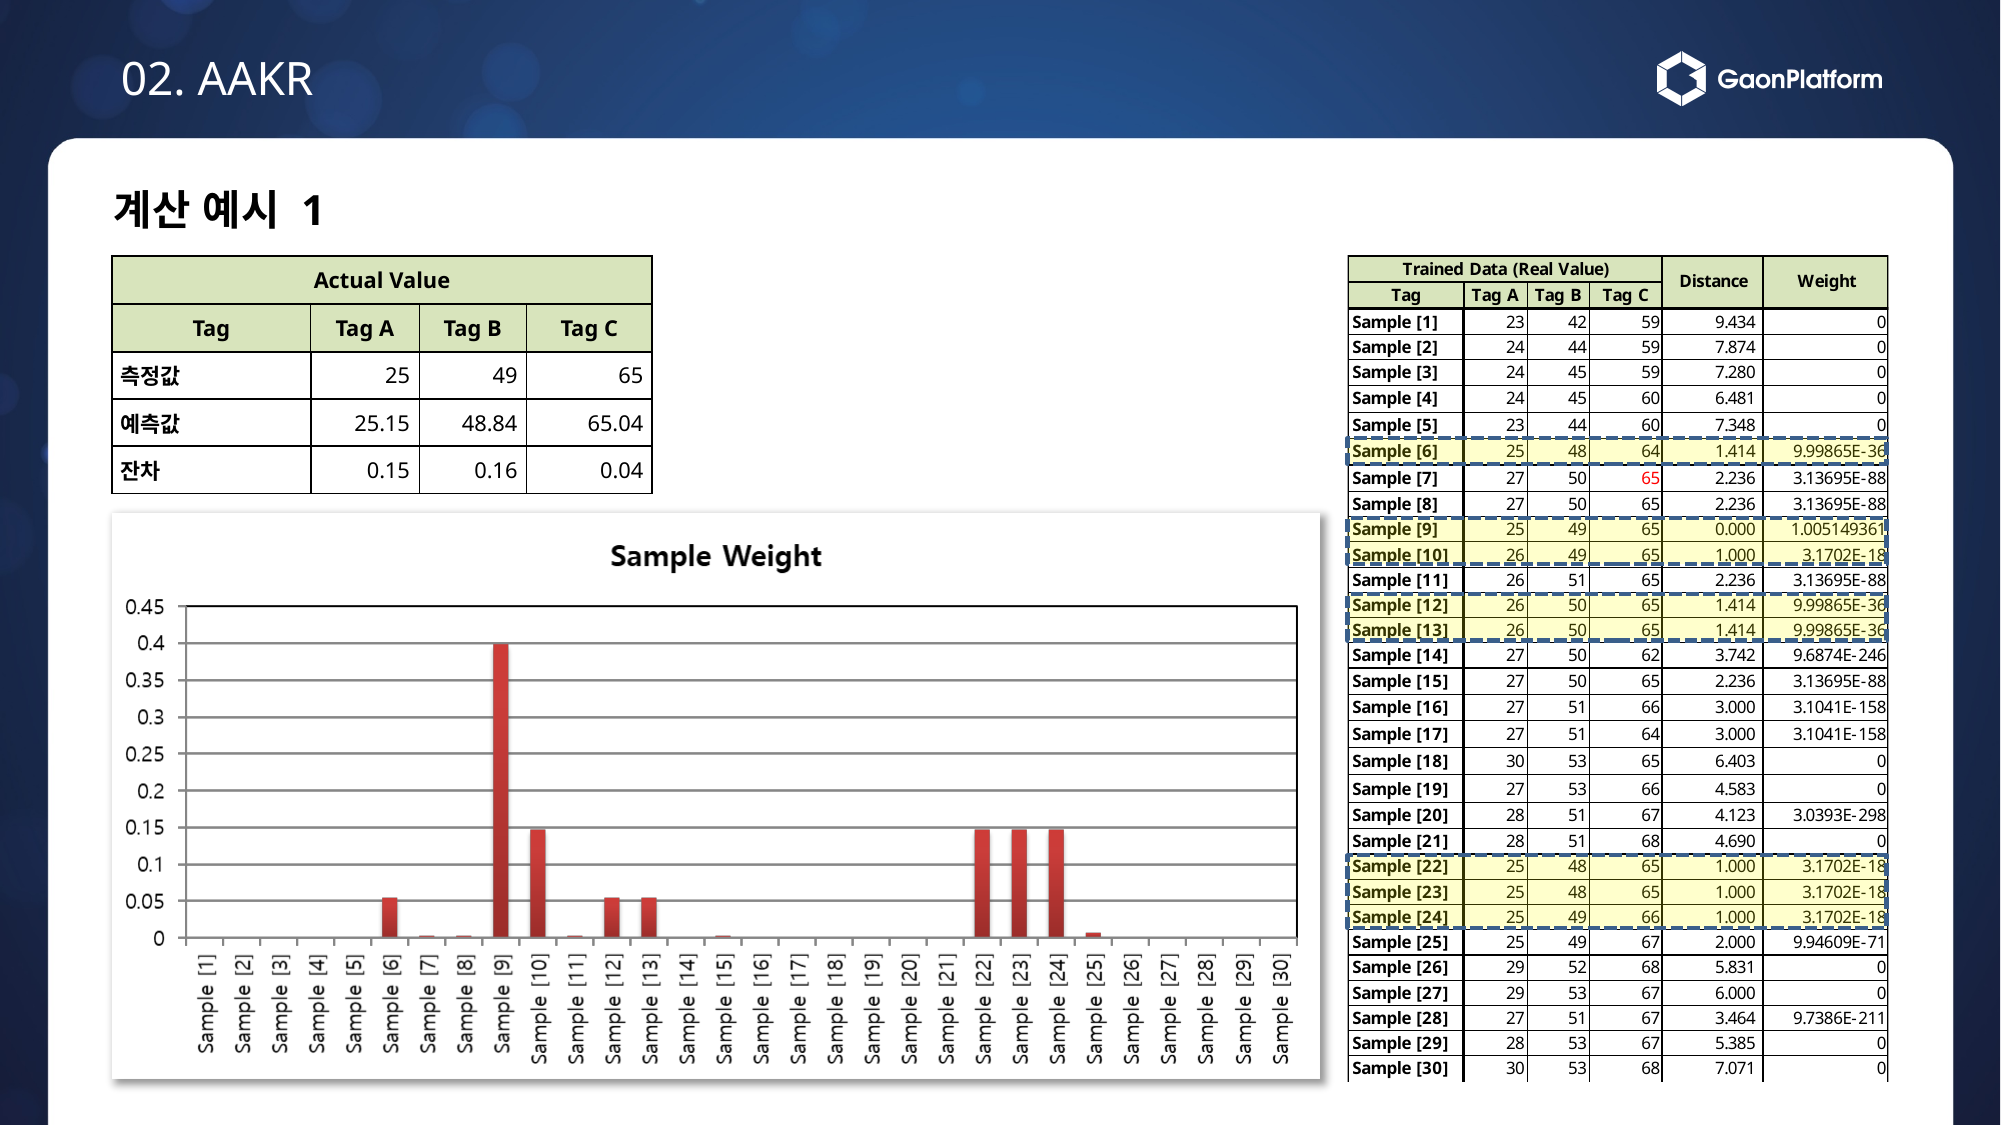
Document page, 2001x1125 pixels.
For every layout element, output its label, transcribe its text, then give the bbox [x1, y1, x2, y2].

table_cell 0.16 [420, 447, 526, 493]
text_box 계산 예시 1 [99, 176, 995, 242]
table_cell Tag B [420, 305, 526, 351]
table_cell 0.04 [527, 447, 651, 493]
table_cell 예측값 [113, 400, 310, 445]
table_cell 49 [420, 353, 526, 398]
table_cell 25 [312, 353, 419, 398]
picture [0, 0, 2001, 1125]
table_cell Tag [113, 305, 310, 351]
table_cell 측정값 [113, 353, 310, 398]
table_cell 25.15 [312, 400, 419, 445]
text_box 02. AAKR [106, 41, 329, 112]
table_cell 65.04 [527, 400, 651, 445]
table_header Actual Value [113, 257, 651, 303]
table_cell 0.15 [312, 447, 419, 493]
table_cell 48.84 [420, 400, 526, 445]
table_cell 65 [527, 353, 651, 398]
table_cell Tag A [311, 305, 419, 351]
table_cell 잔차 [113, 447, 310, 493]
table_cell Tag C [527, 305, 651, 351]
